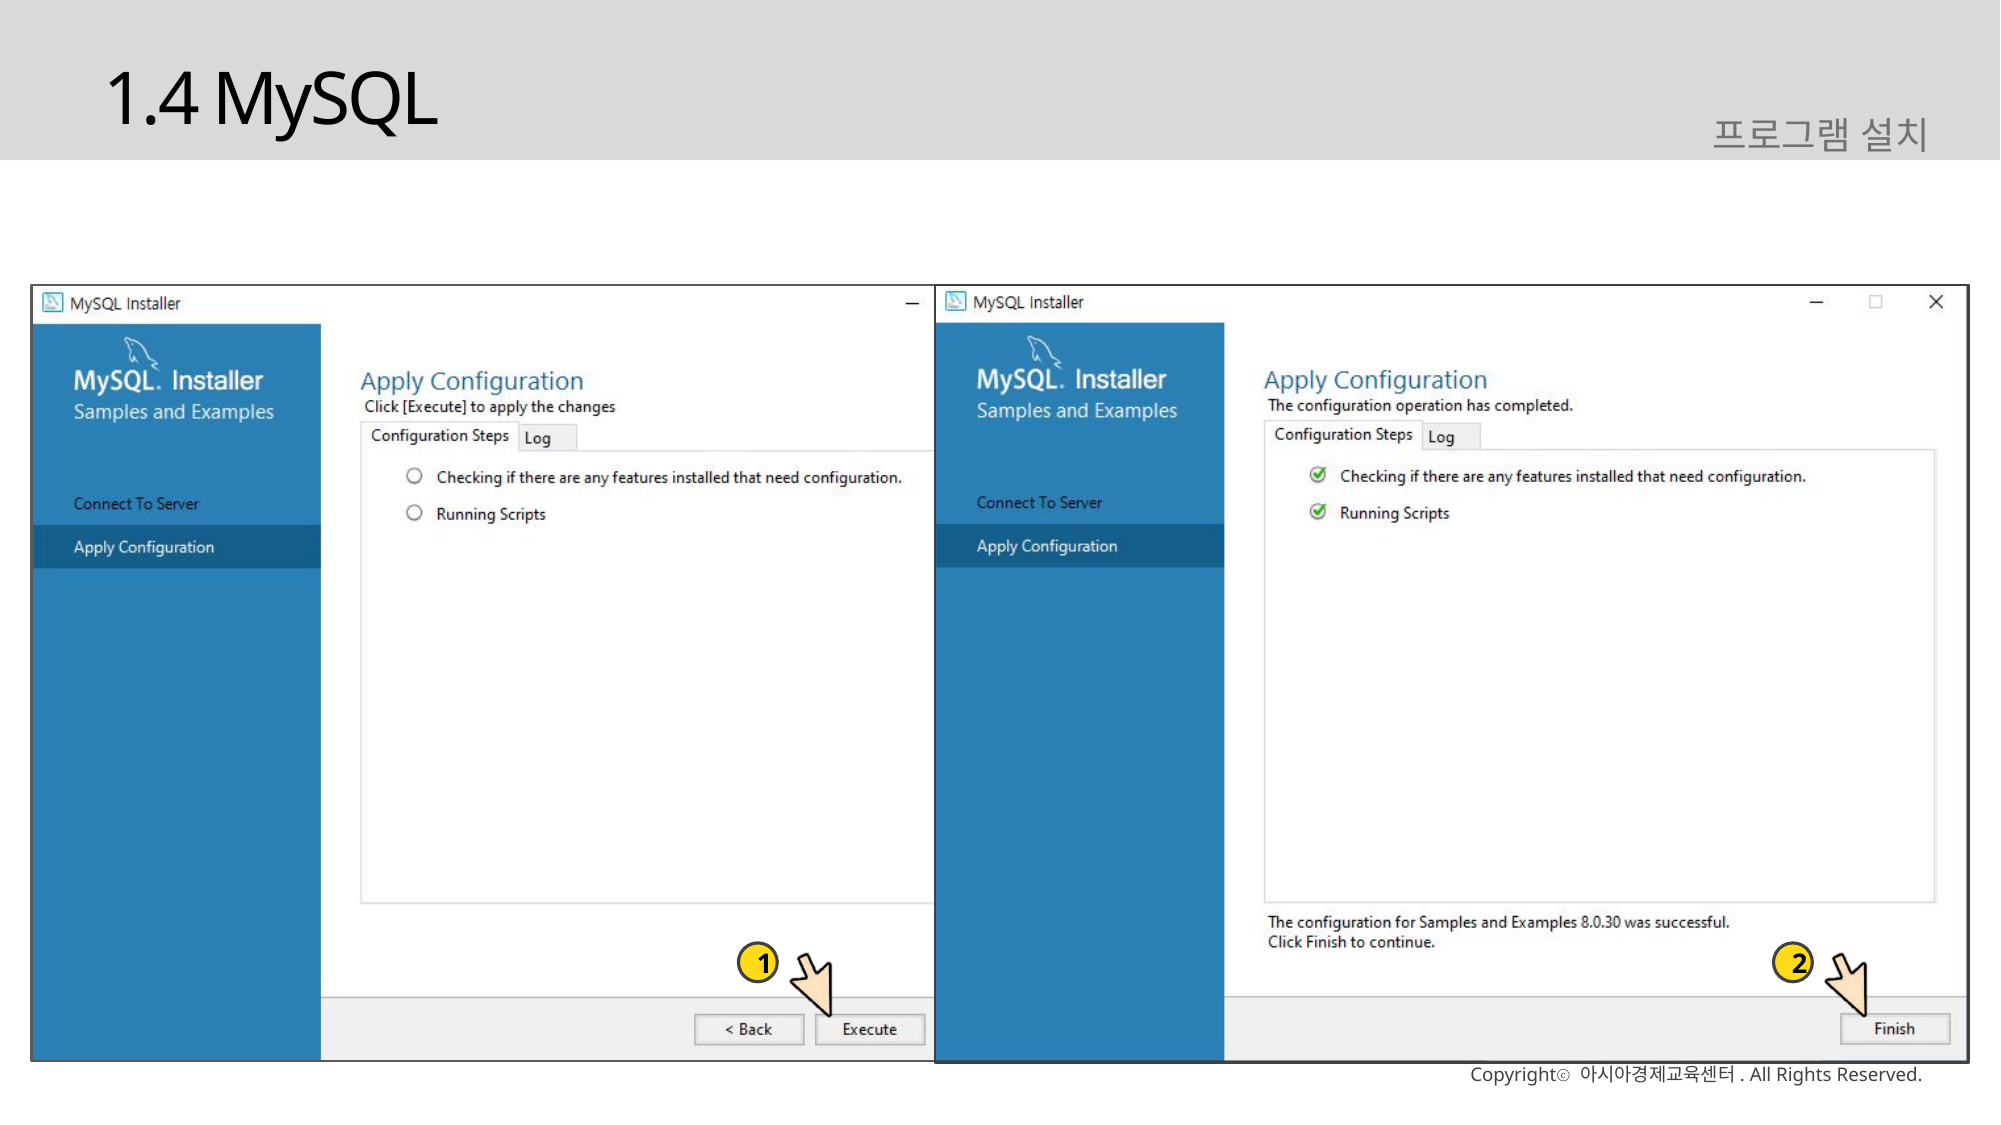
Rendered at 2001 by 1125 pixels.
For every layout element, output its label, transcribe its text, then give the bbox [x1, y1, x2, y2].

picture [32, 286, 1968, 1062]
text_box [0, 0, 2000, 161]
text_box 프로그램 설치 [1697, 59, 1945, 165]
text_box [738, 942, 860, 1040]
text_box Copyrightⓒ 아시아경제교육센터. All Rights Reserved. [1455, 1062, 1938, 1093]
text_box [1773, 942, 1895, 1040]
title 1.4 MySQL [88, 26, 1105, 148]
